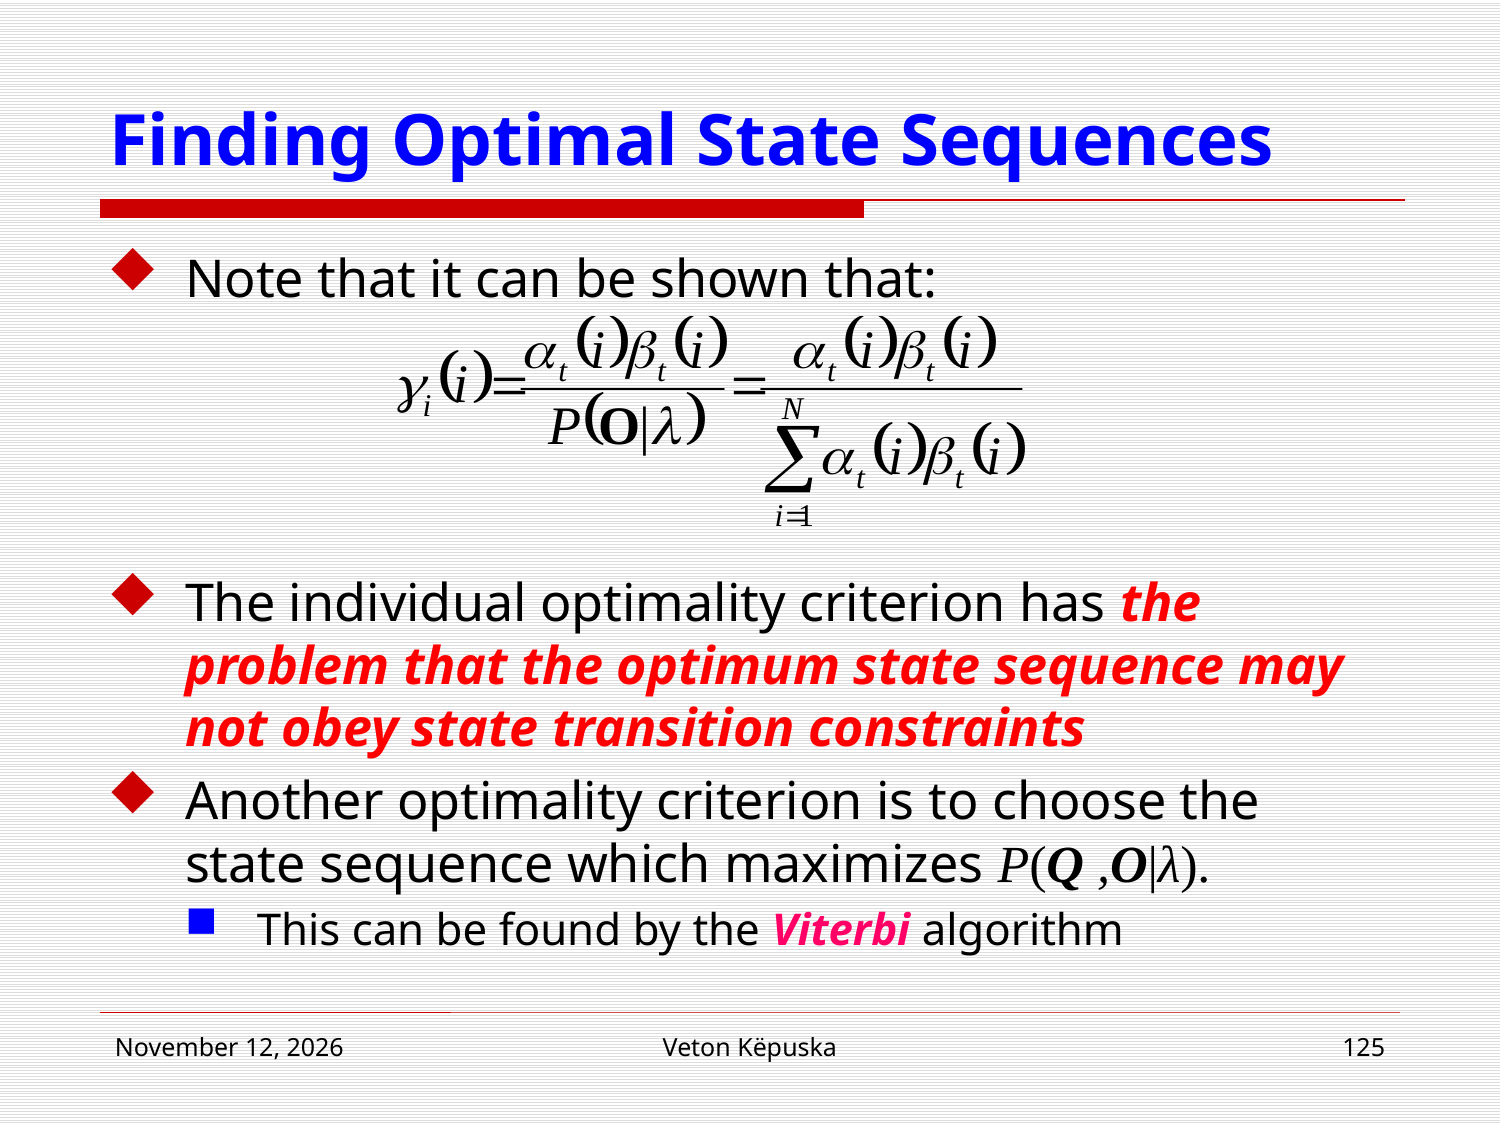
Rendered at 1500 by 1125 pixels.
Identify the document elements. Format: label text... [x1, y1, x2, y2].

slide_number 125 [1074, 1024, 1401, 1103]
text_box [387, 316, 1035, 539]
footer Veton Këpuska [512, 1024, 988, 1103]
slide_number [99, 1024, 426, 1103]
title Finding Optimal State Sequences [93, 49, 1407, 188]
list Note that it can be shown that: The individual optimality criterion has the problem that the optimum state sequence may not obey state transition constraints Another optimality criterion is to choose the state sequence which maximizes P(Q ,O|λ). This can be found by the Viterbi algorithm [92, 237, 1406, 988]
